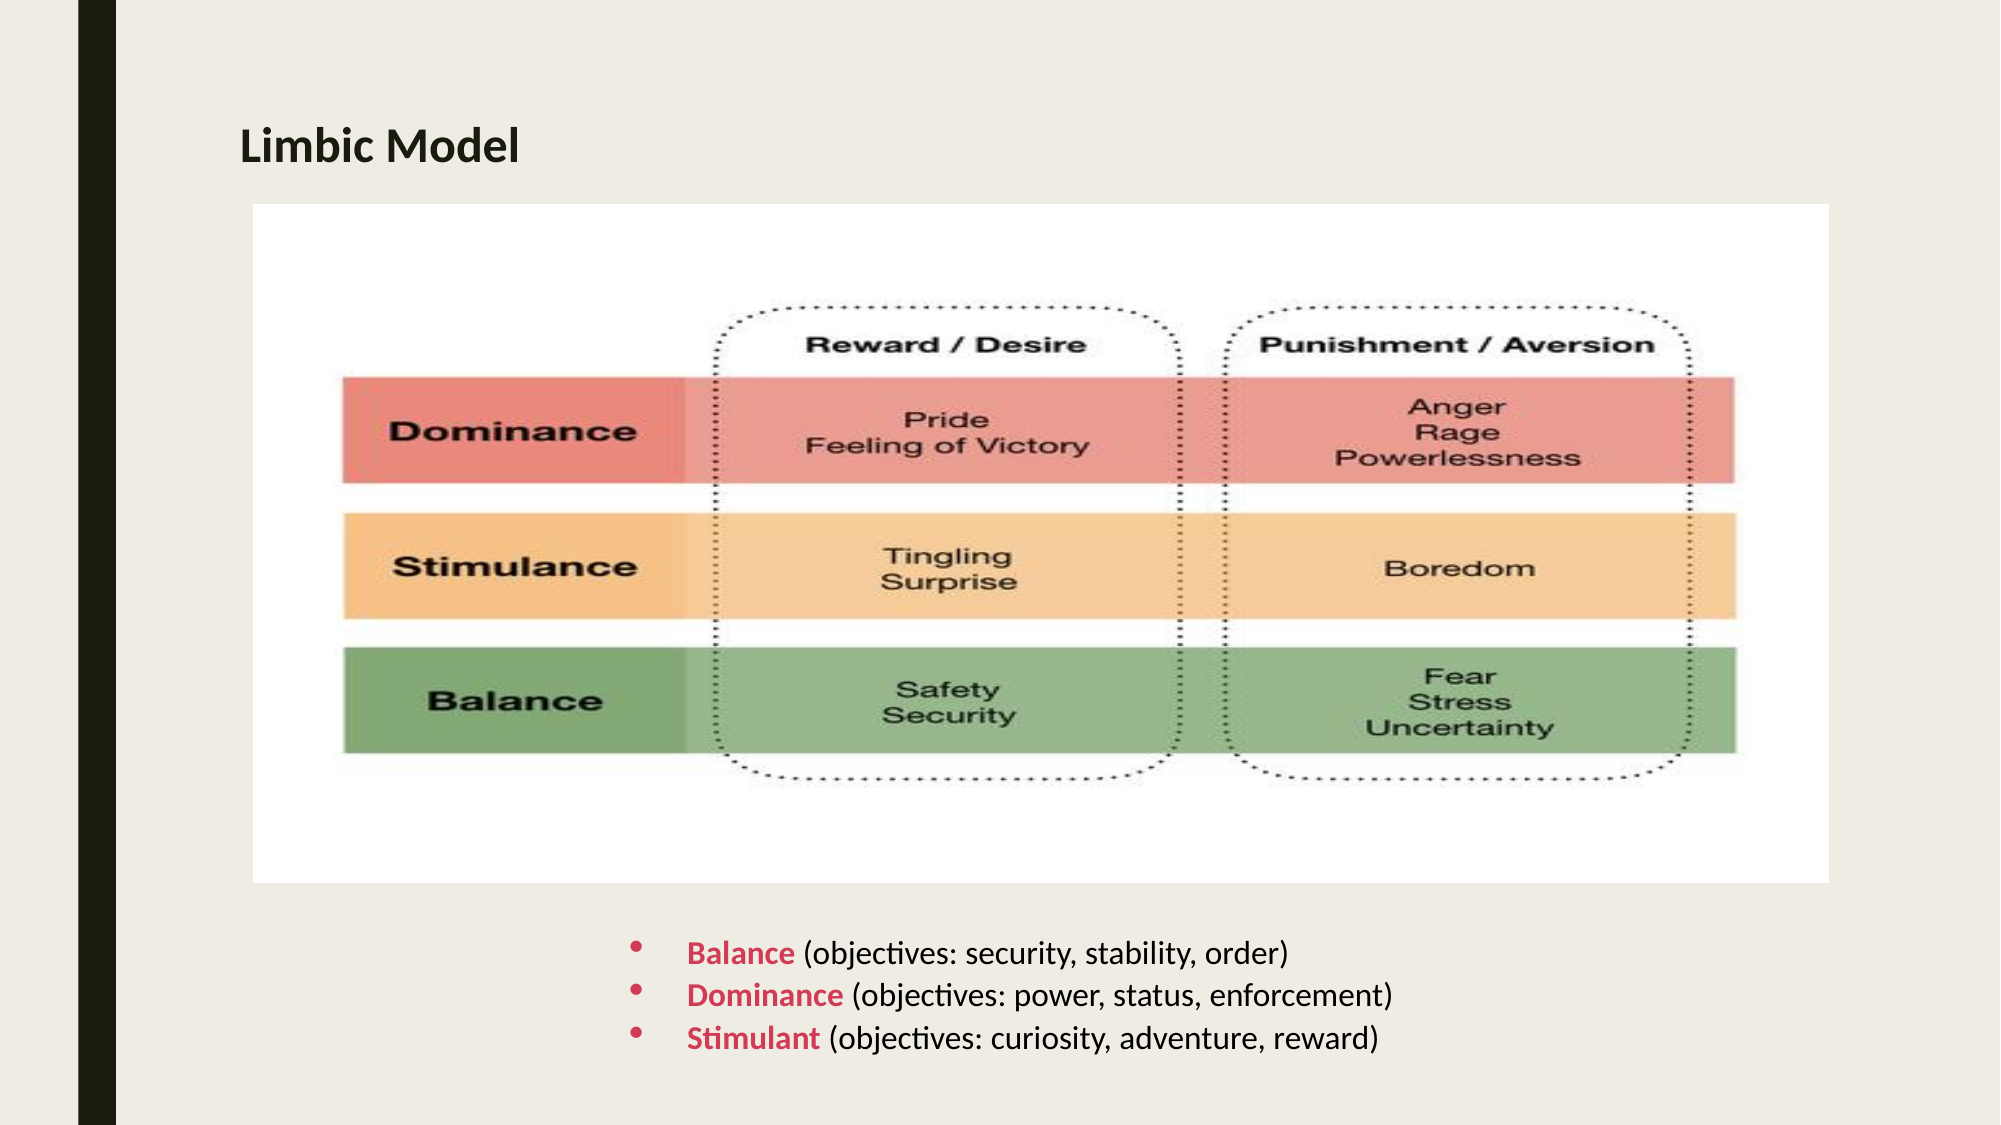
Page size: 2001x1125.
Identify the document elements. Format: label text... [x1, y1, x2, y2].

text_box Balance (objectives: security, stability, order) Dominance (objectives: power, status, enforcement) Stimulant (objectives: curiosity, adventure, reward) [615, 920, 1466, 1064]
title Limbic Model [225, 112, 1800, 235]
picture [253, 204, 1829, 883]
